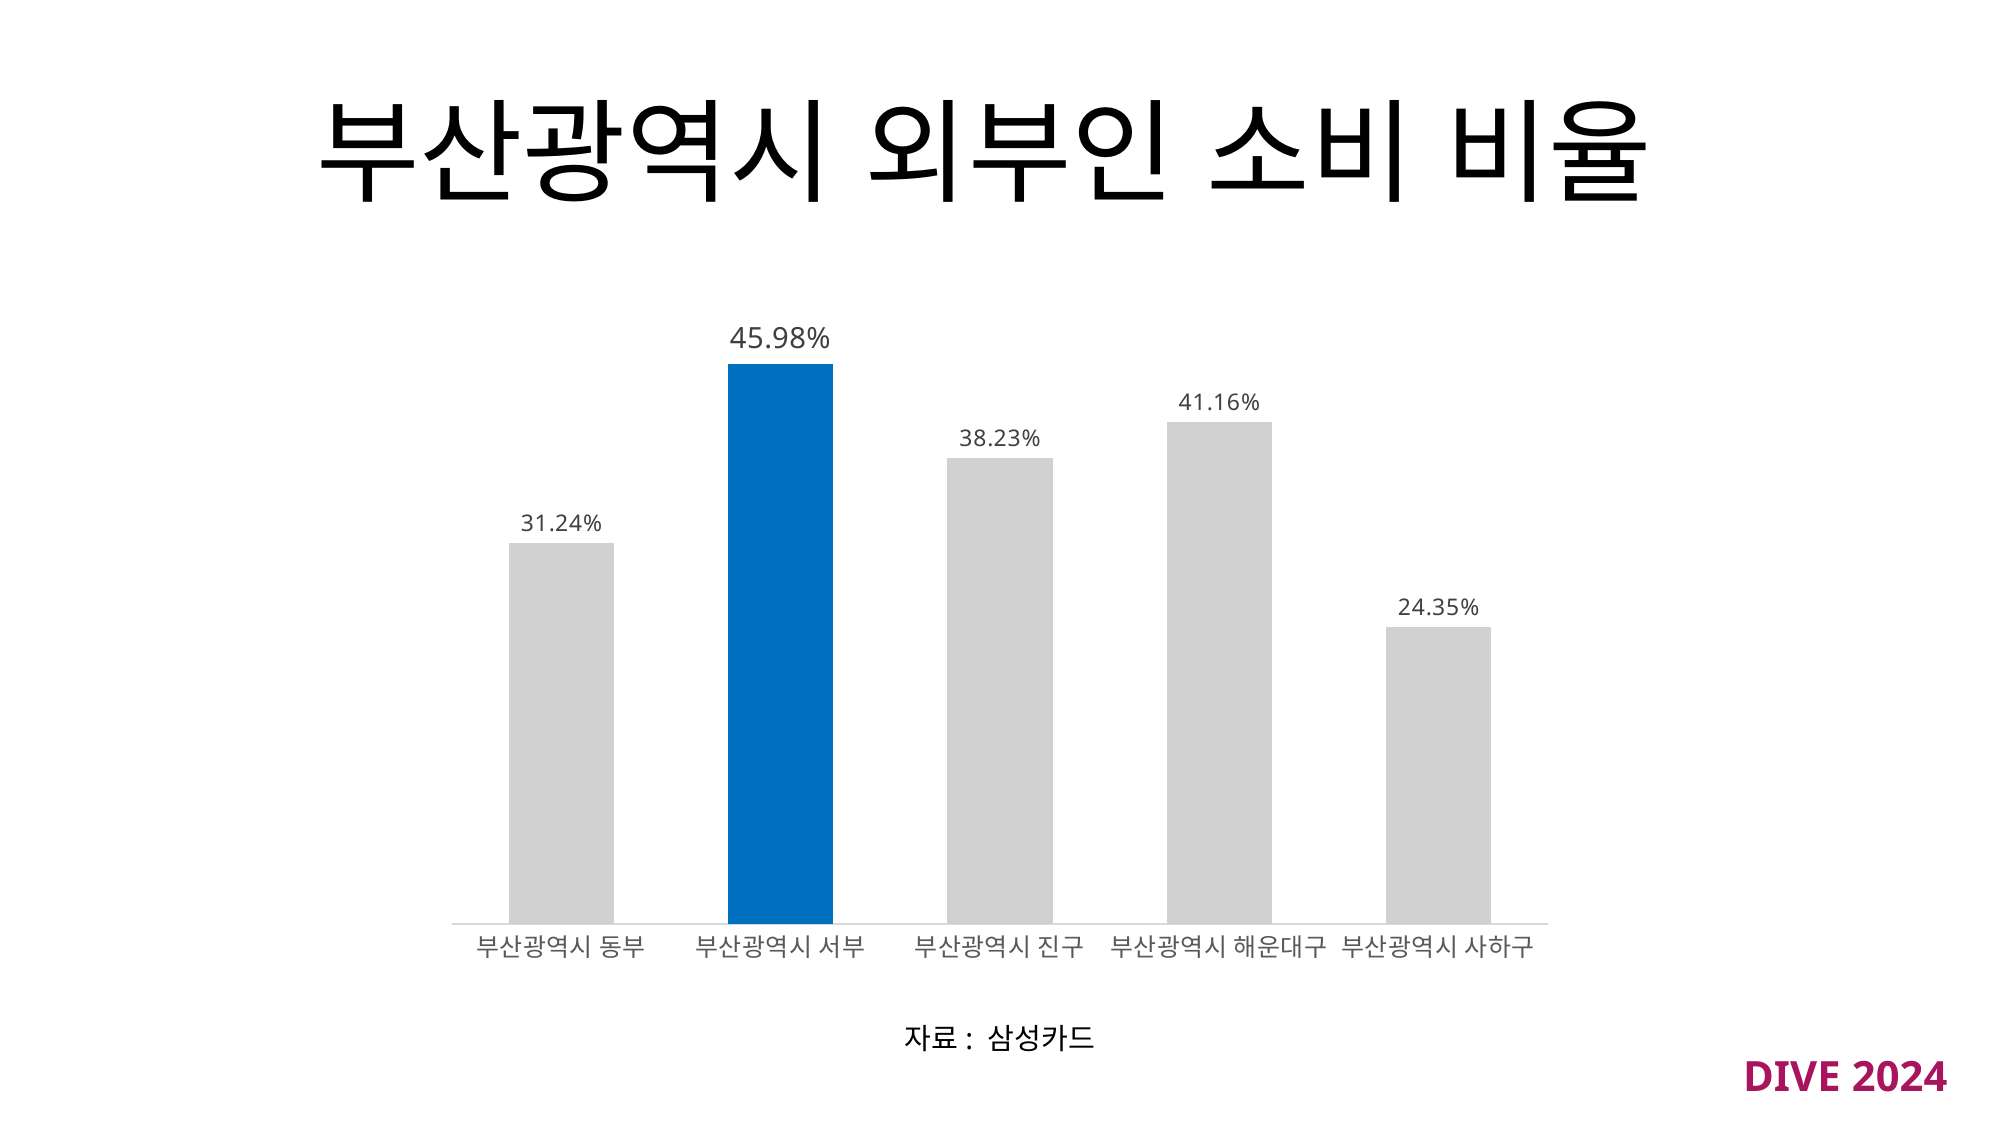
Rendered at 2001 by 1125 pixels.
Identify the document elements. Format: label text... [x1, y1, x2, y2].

text_box 자료: 삼성카드 [714, 1013, 1286, 1063]
chart [428, 300, 1572, 979]
title 부산광역시 외부인 소비 비율 [137, 48, 1863, 266]
